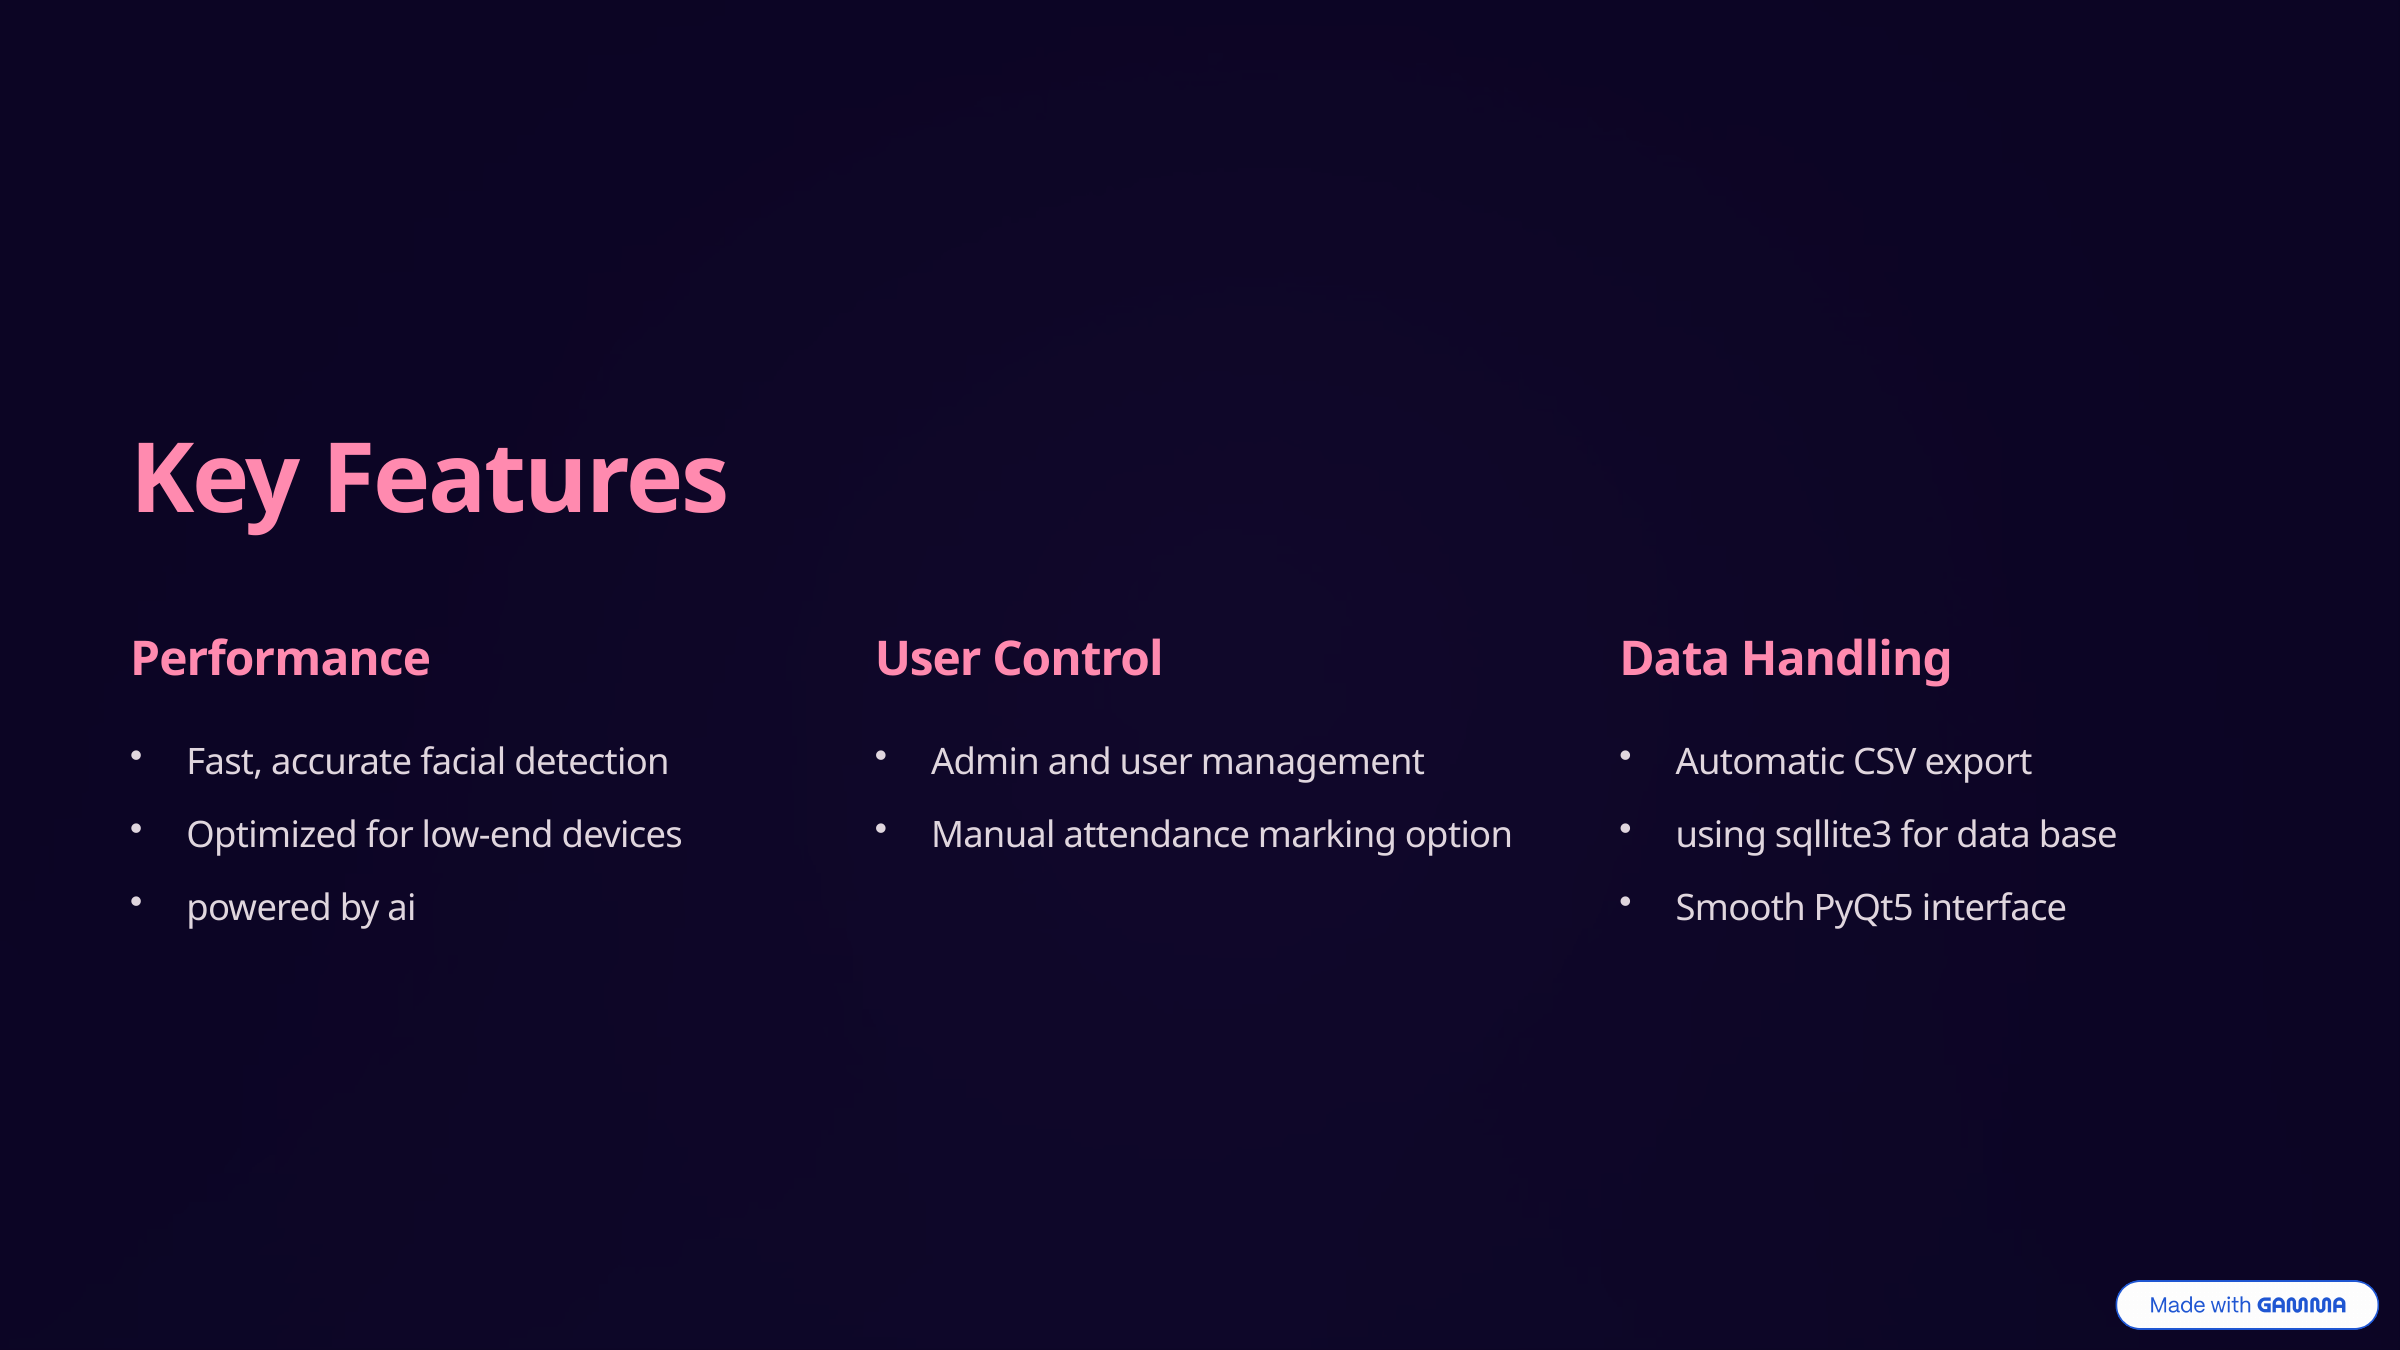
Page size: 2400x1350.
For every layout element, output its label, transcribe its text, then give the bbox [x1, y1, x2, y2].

text_box Key Features [130, 409, 1107, 532]
text_box User Control [874, 624, 1364, 686]
text_box powered by ai [130, 867, 783, 928]
text_box Smooth PyQt5 interface [1619, 867, 2272, 928]
text_box Data Handling [1619, 624, 2108, 686]
text_box Manual attendance marking option [874, 795, 1528, 855]
text_box Automatic CSV export [1619, 722, 2272, 783]
text_box Fast, accurate facial detection [130, 722, 783, 783]
text_box Admin and user management [874, 722, 1528, 783]
text_box Performance [130, 624, 619, 686]
picture [2106, 1271, 2389, 1339]
text_box using sqllite3 for data base [1619, 795, 2272, 855]
text_box Optimized for low-end devices [130, 795, 783, 855]
